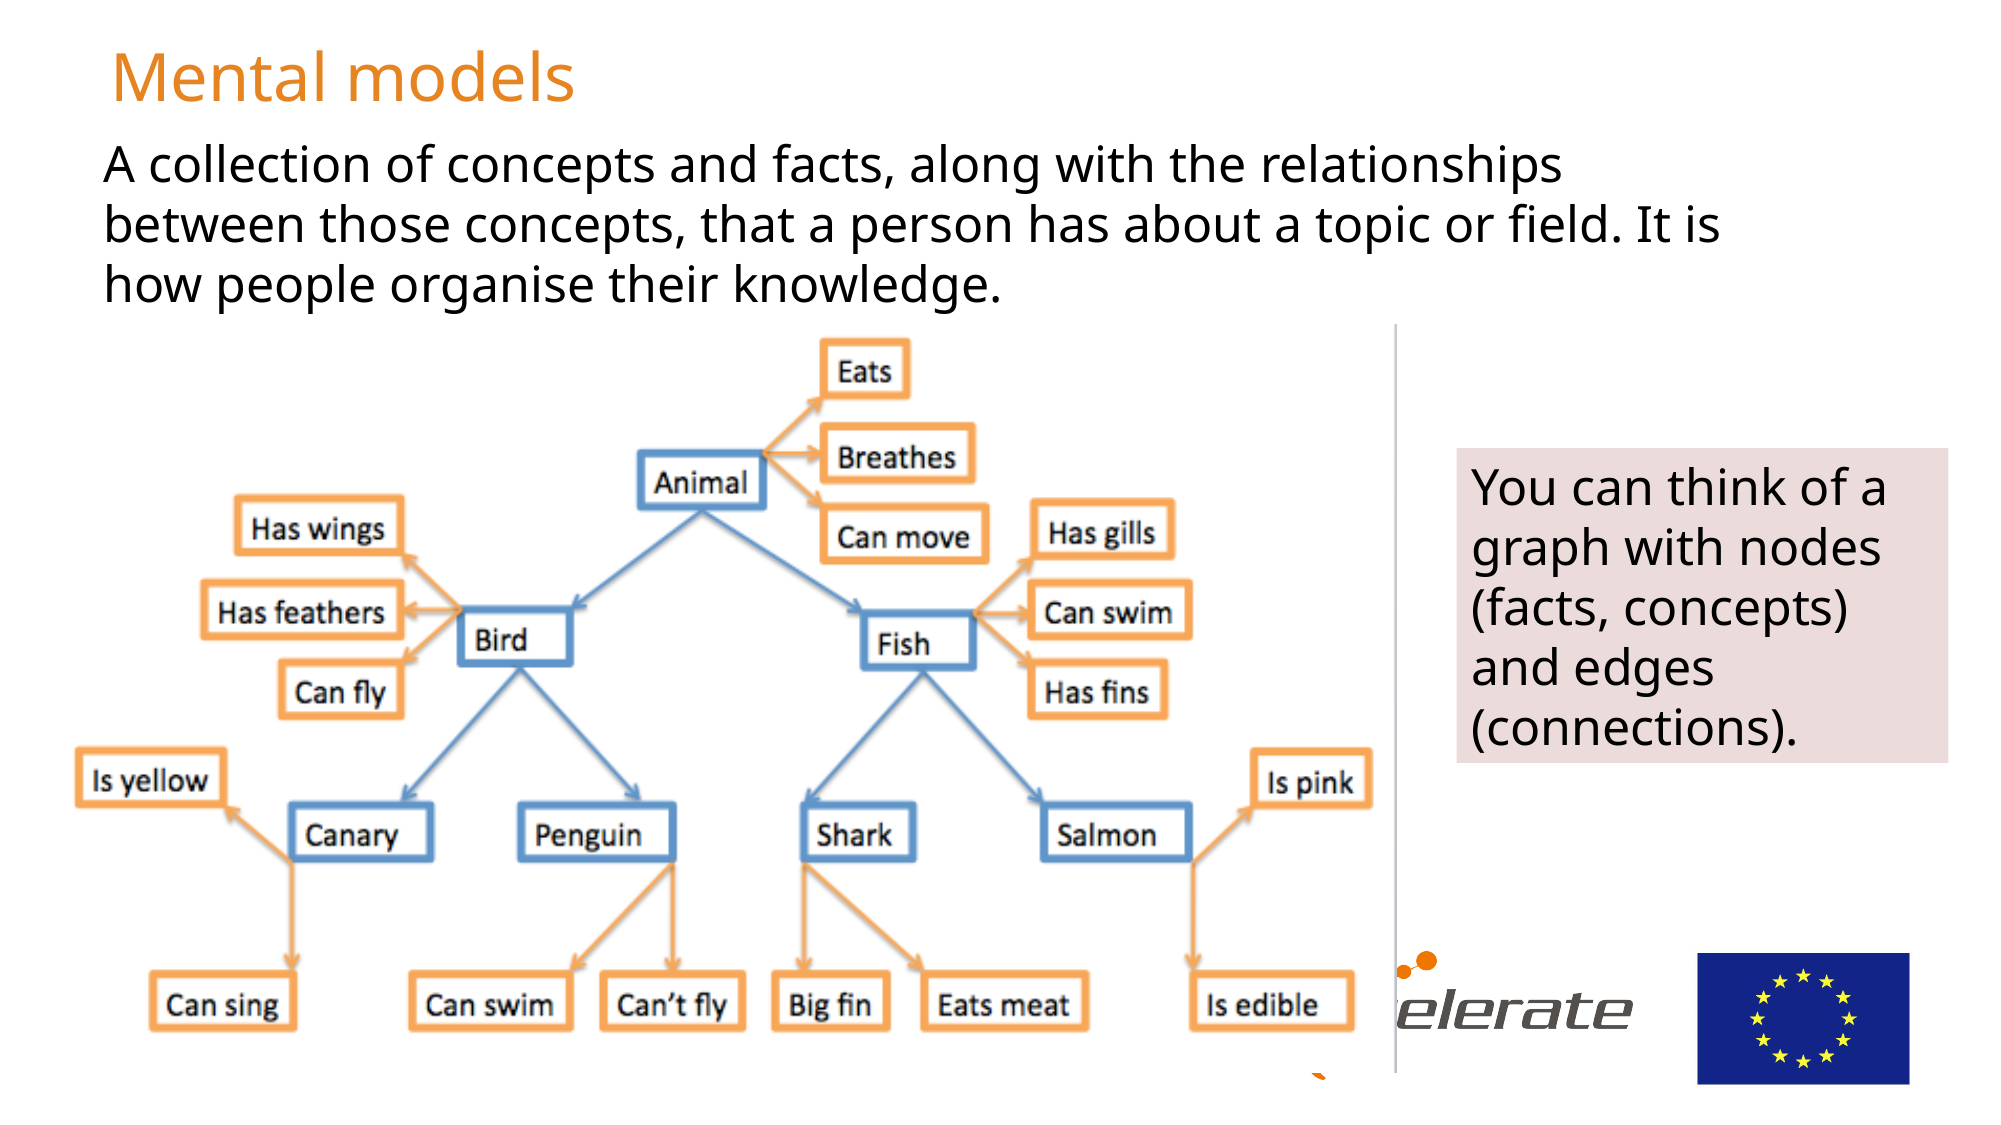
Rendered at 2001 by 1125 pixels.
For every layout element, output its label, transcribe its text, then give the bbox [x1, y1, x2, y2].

picture [1693, 949, 1913, 1088]
picture [64, 324, 1633, 1080]
text_box You can think of a graph with nodes (facts, concepts) and edges (connections). [1456, 448, 1949, 763]
title Mental models [110, 34, 1894, 118]
text_box A collection of concepts and facts, along with the relationships between those concepts, that a person has about a topic or field. It is how people organise their knowledge. [88, 117, 1759, 339]
